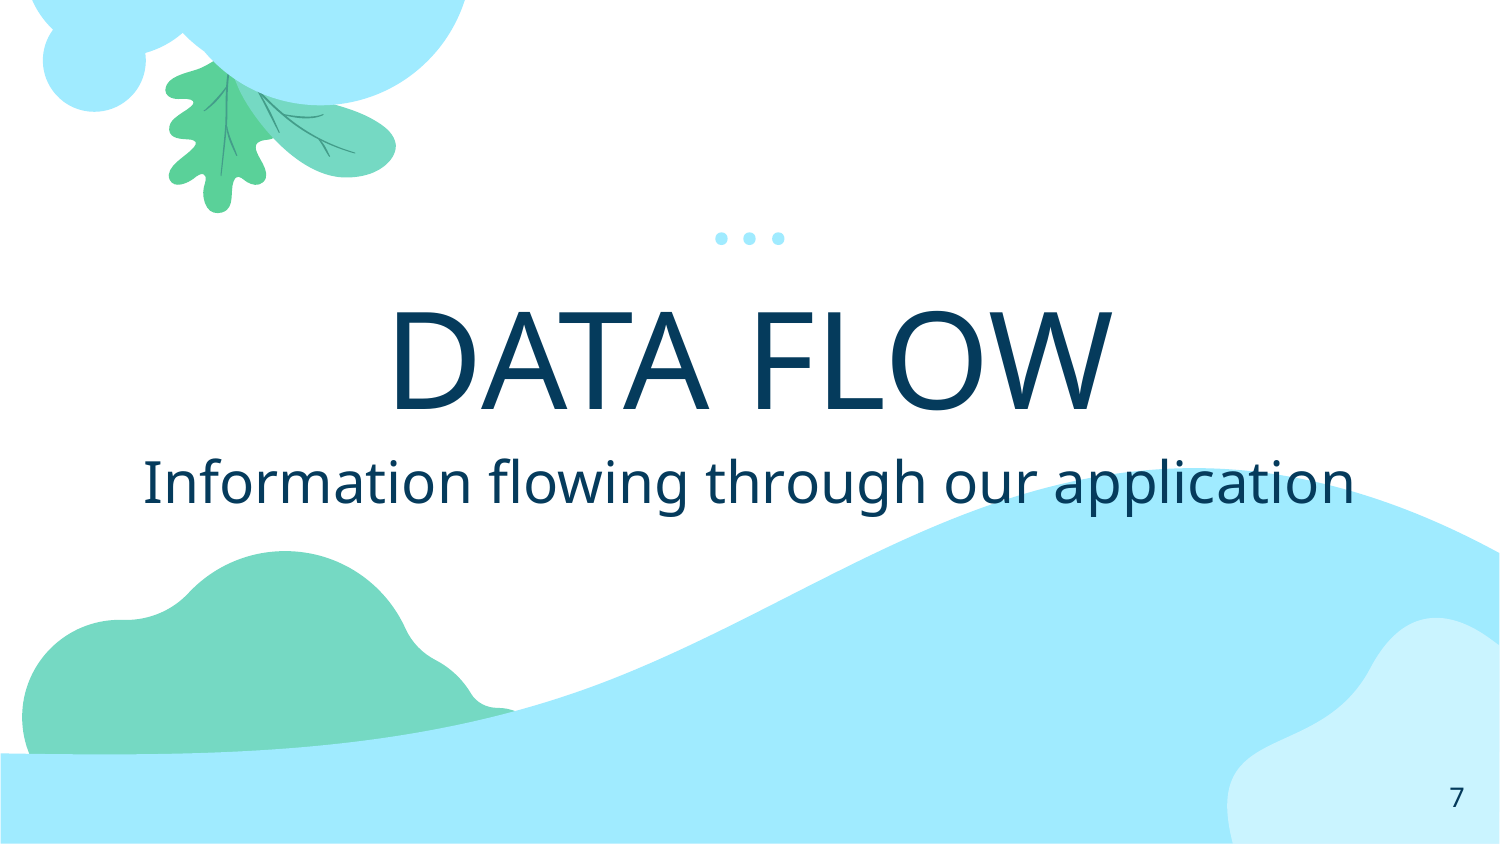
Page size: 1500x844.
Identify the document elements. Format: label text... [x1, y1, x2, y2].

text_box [713, 232, 787, 246]
slide_number ‹#› [1389, 764, 1480, 830]
title DATA FLOW [310, 268, 1190, 421]
title Information flowing through our application [0, 421, 1500, 530]
